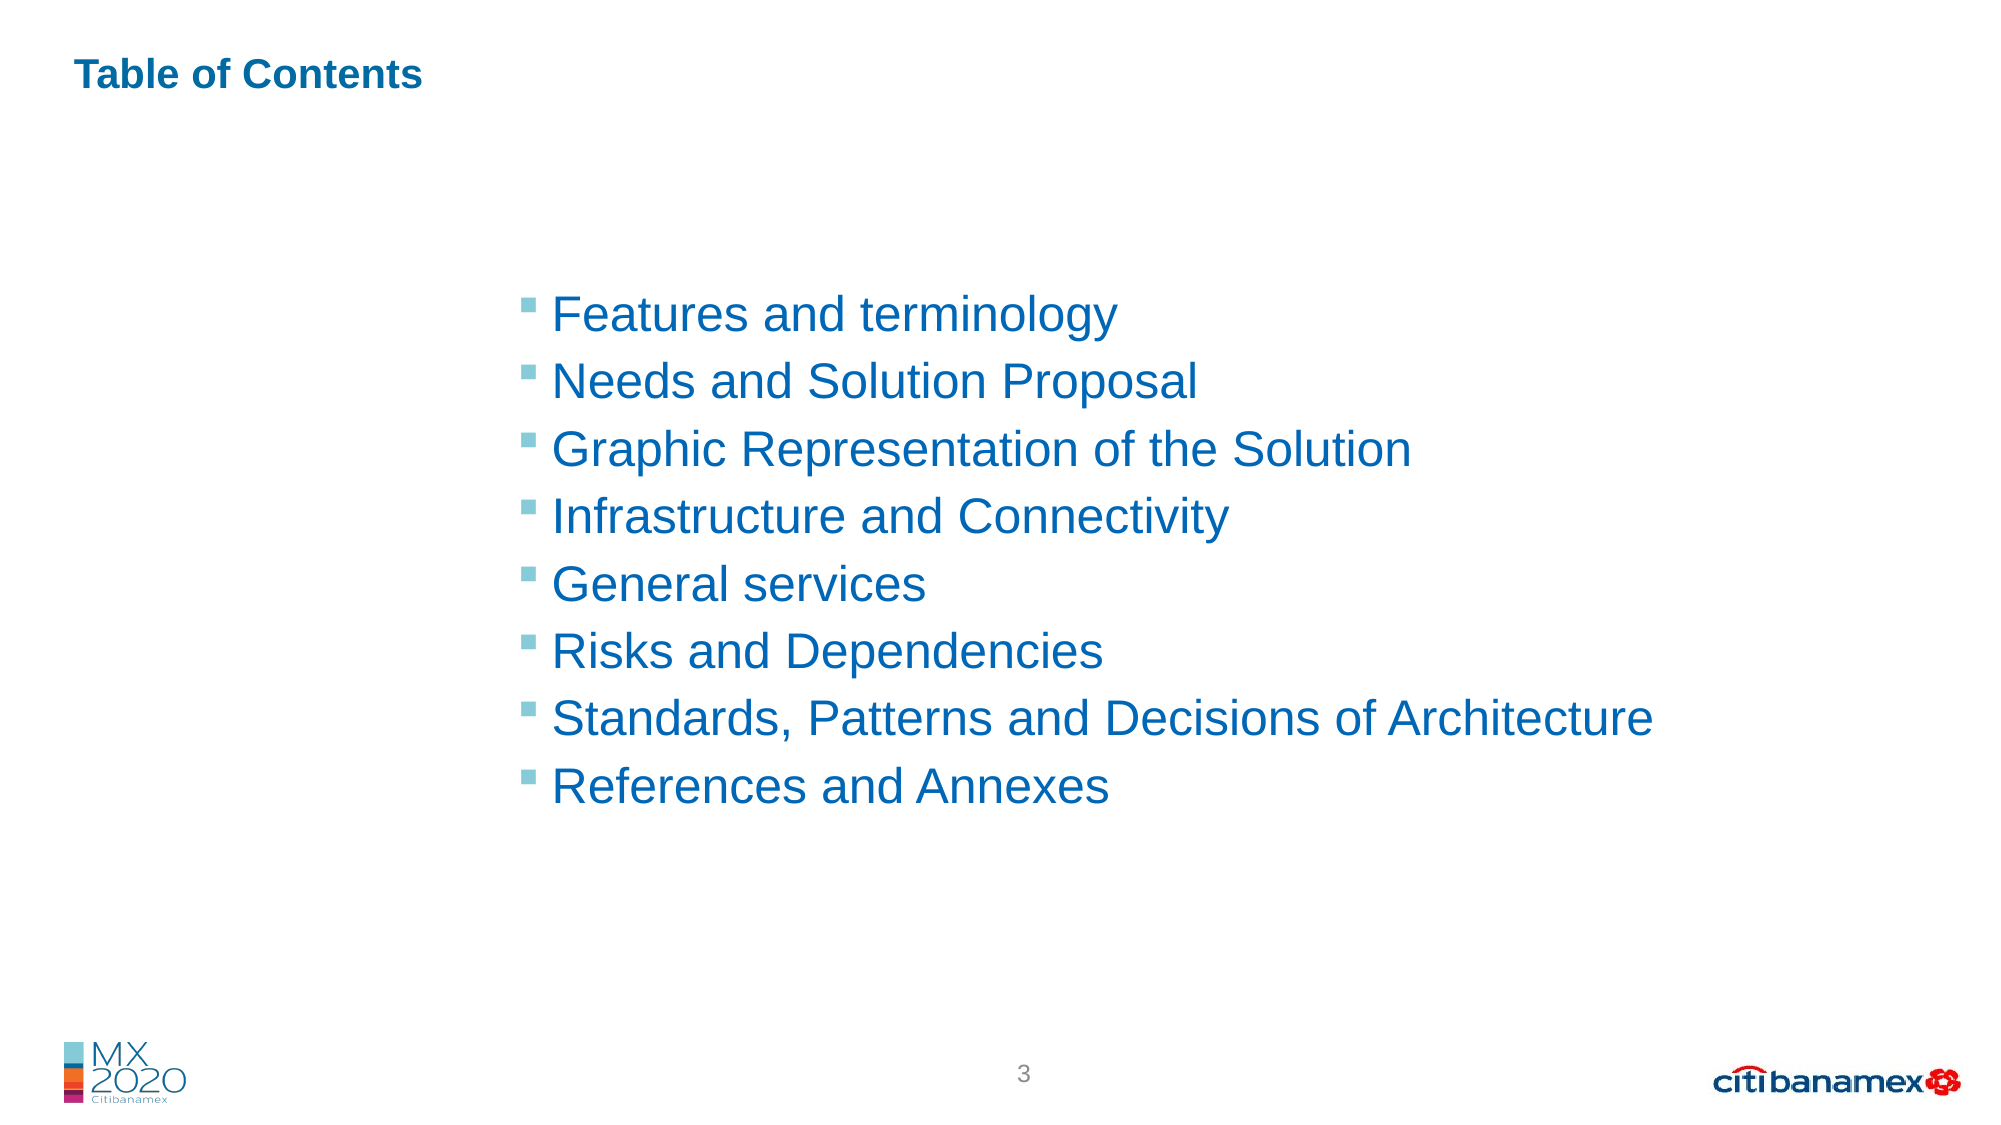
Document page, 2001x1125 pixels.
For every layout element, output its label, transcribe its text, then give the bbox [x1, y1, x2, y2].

text_box Features and terminology Needs and Solution Proposal Graphic Representation of the Solution Infrastructure and Connectivity General services Risks and Dependencies Standards, Patterns and Decisions of Architecture References and Annexes [467, 221, 1757, 833]
picture [131, 1042, 144, 1050]
picture [64, 1042, 186, 1103]
text_box Table of Contents [66, 38, 1311, 104]
picture [97, 1042, 117, 1060]
picture [1707, 1063, 1964, 1097]
